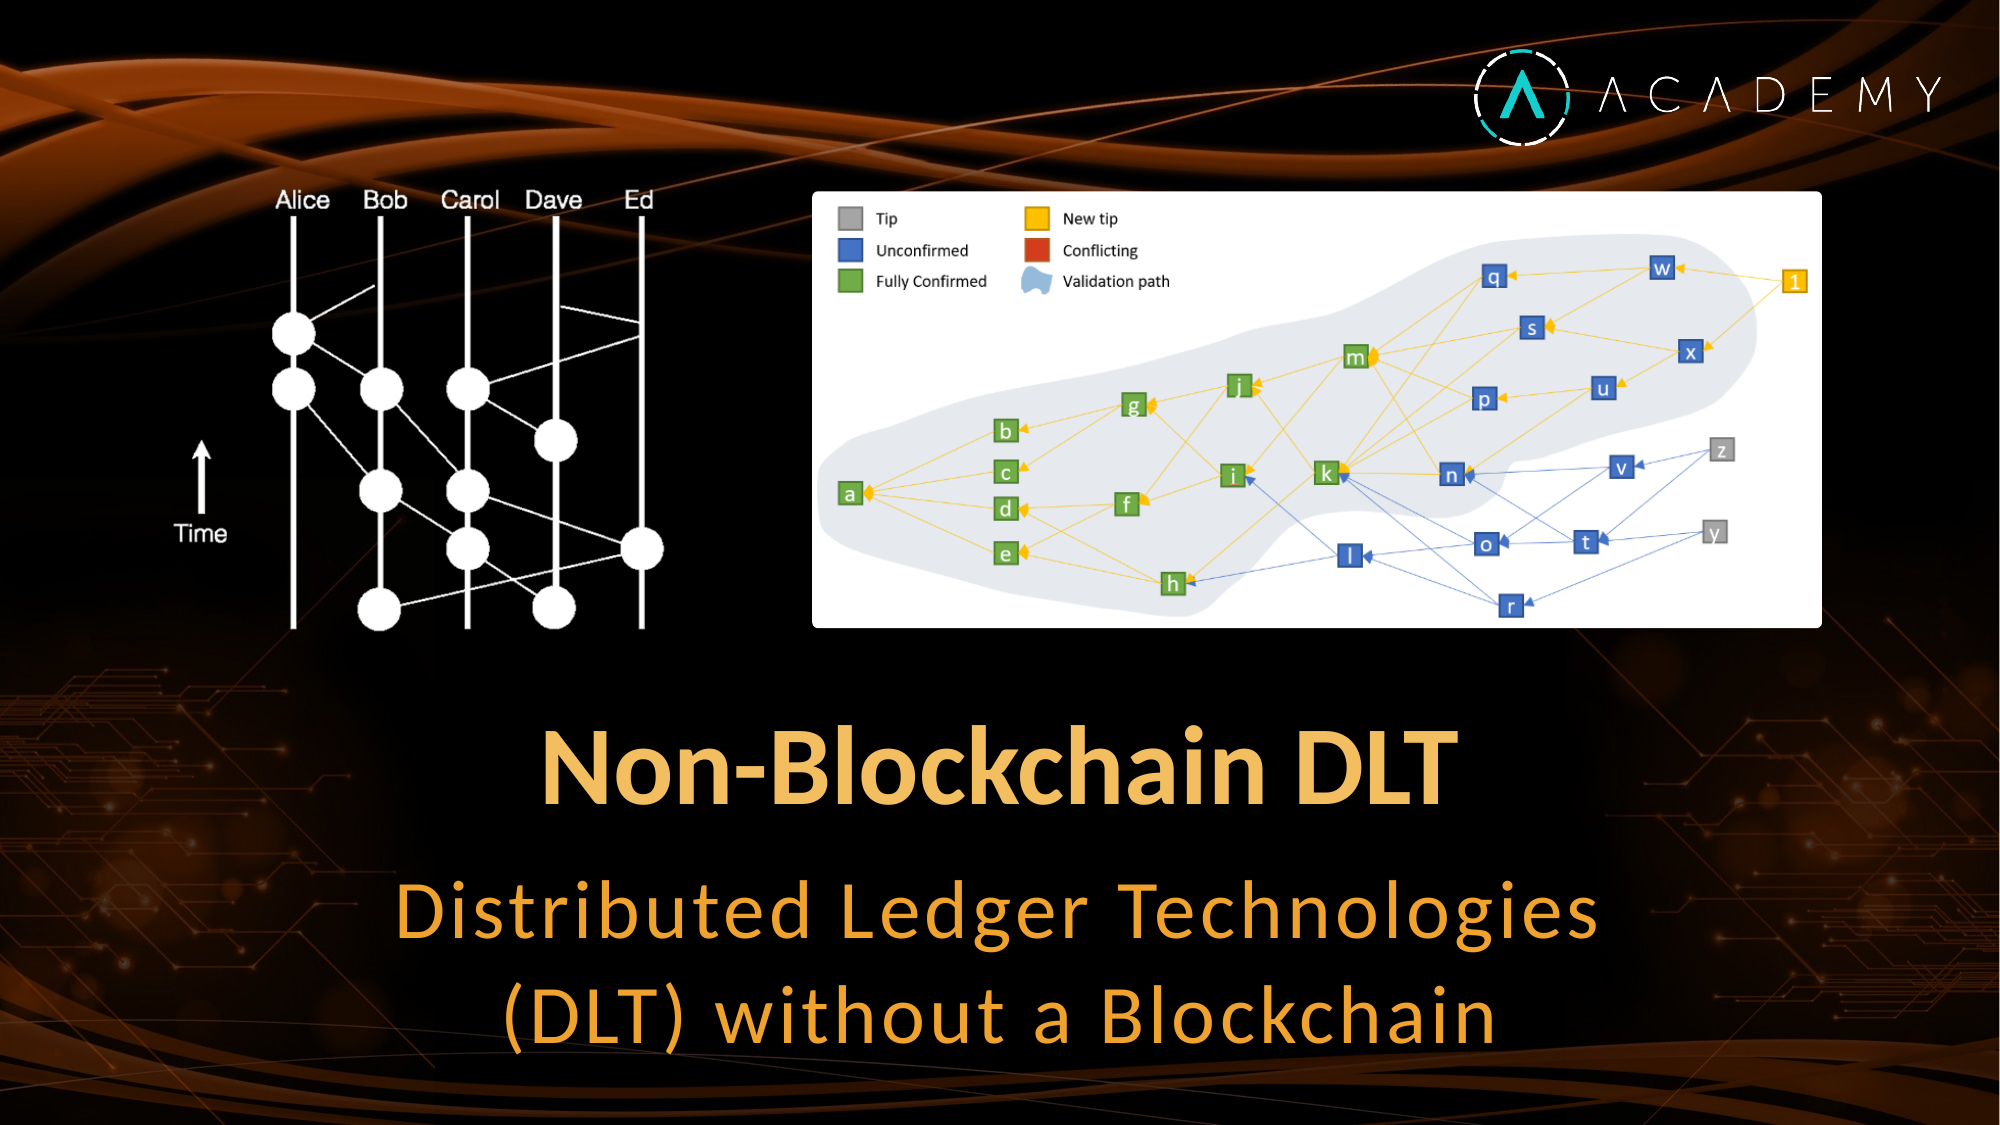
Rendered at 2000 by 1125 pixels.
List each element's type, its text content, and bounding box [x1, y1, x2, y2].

title Non-Blockchain DLT [149, 699, 1850, 835]
picture [0, 0, 2000, 1125]
list Distributed Ledger Technologies (DLT) without a Blockchain [149, 844, 1850, 1069]
